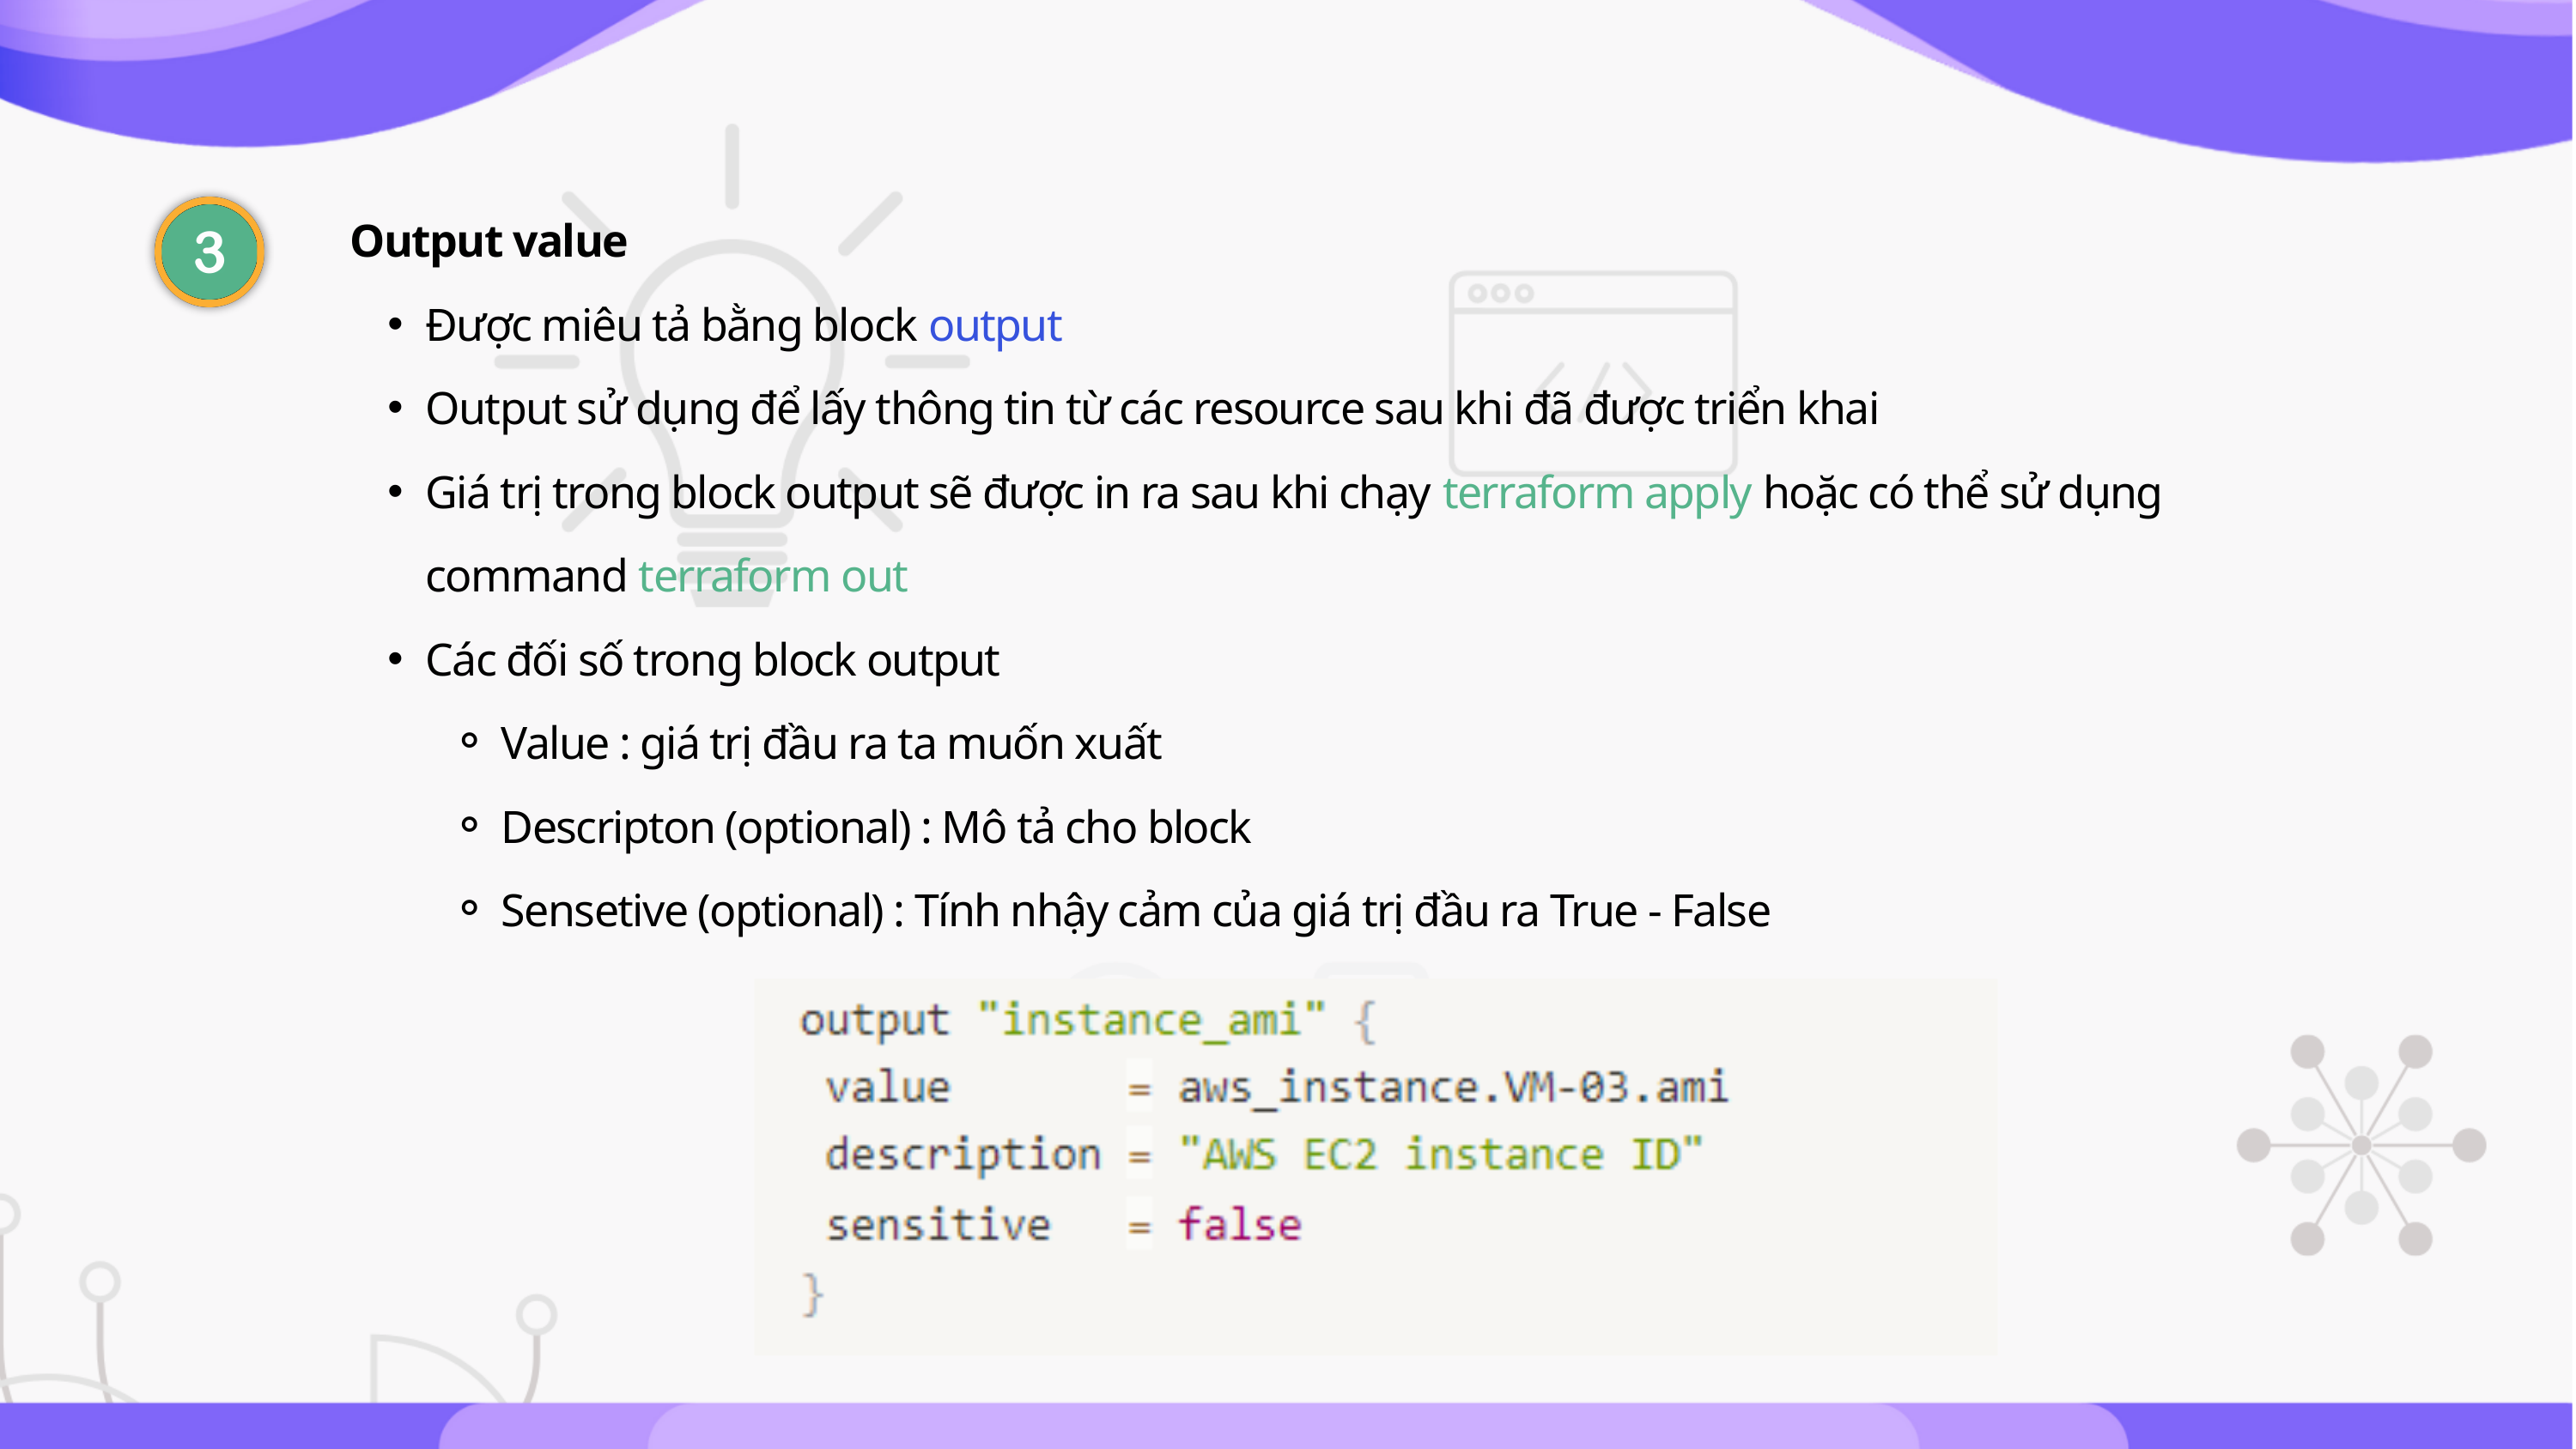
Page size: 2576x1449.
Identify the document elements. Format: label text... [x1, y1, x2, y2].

text_box [754, 979, 1998, 1355]
text_box [155, 197, 264, 307]
text_box [144, 187, 275, 317]
text_box [161, 204, 258, 300]
text_box Output value Được miêu tả bằng block output Output sử dụng để lấy thông tin từ các resource sau khi đã được triển khai Giá trị trong block output sẽ được in ra sau khi chạy terraform apply hoặc có thể sử dụng command terraform out Các đối số trong block output Value : giá trị đầu ra ta muốn xuất Descripton (optional) : Mô tả cho block Sensetive (optional) : Tính nhậy cảm của giá trị đầu ra True - False [349, 182, 2207, 936]
text_box [0, 0, 2573, 1449]
